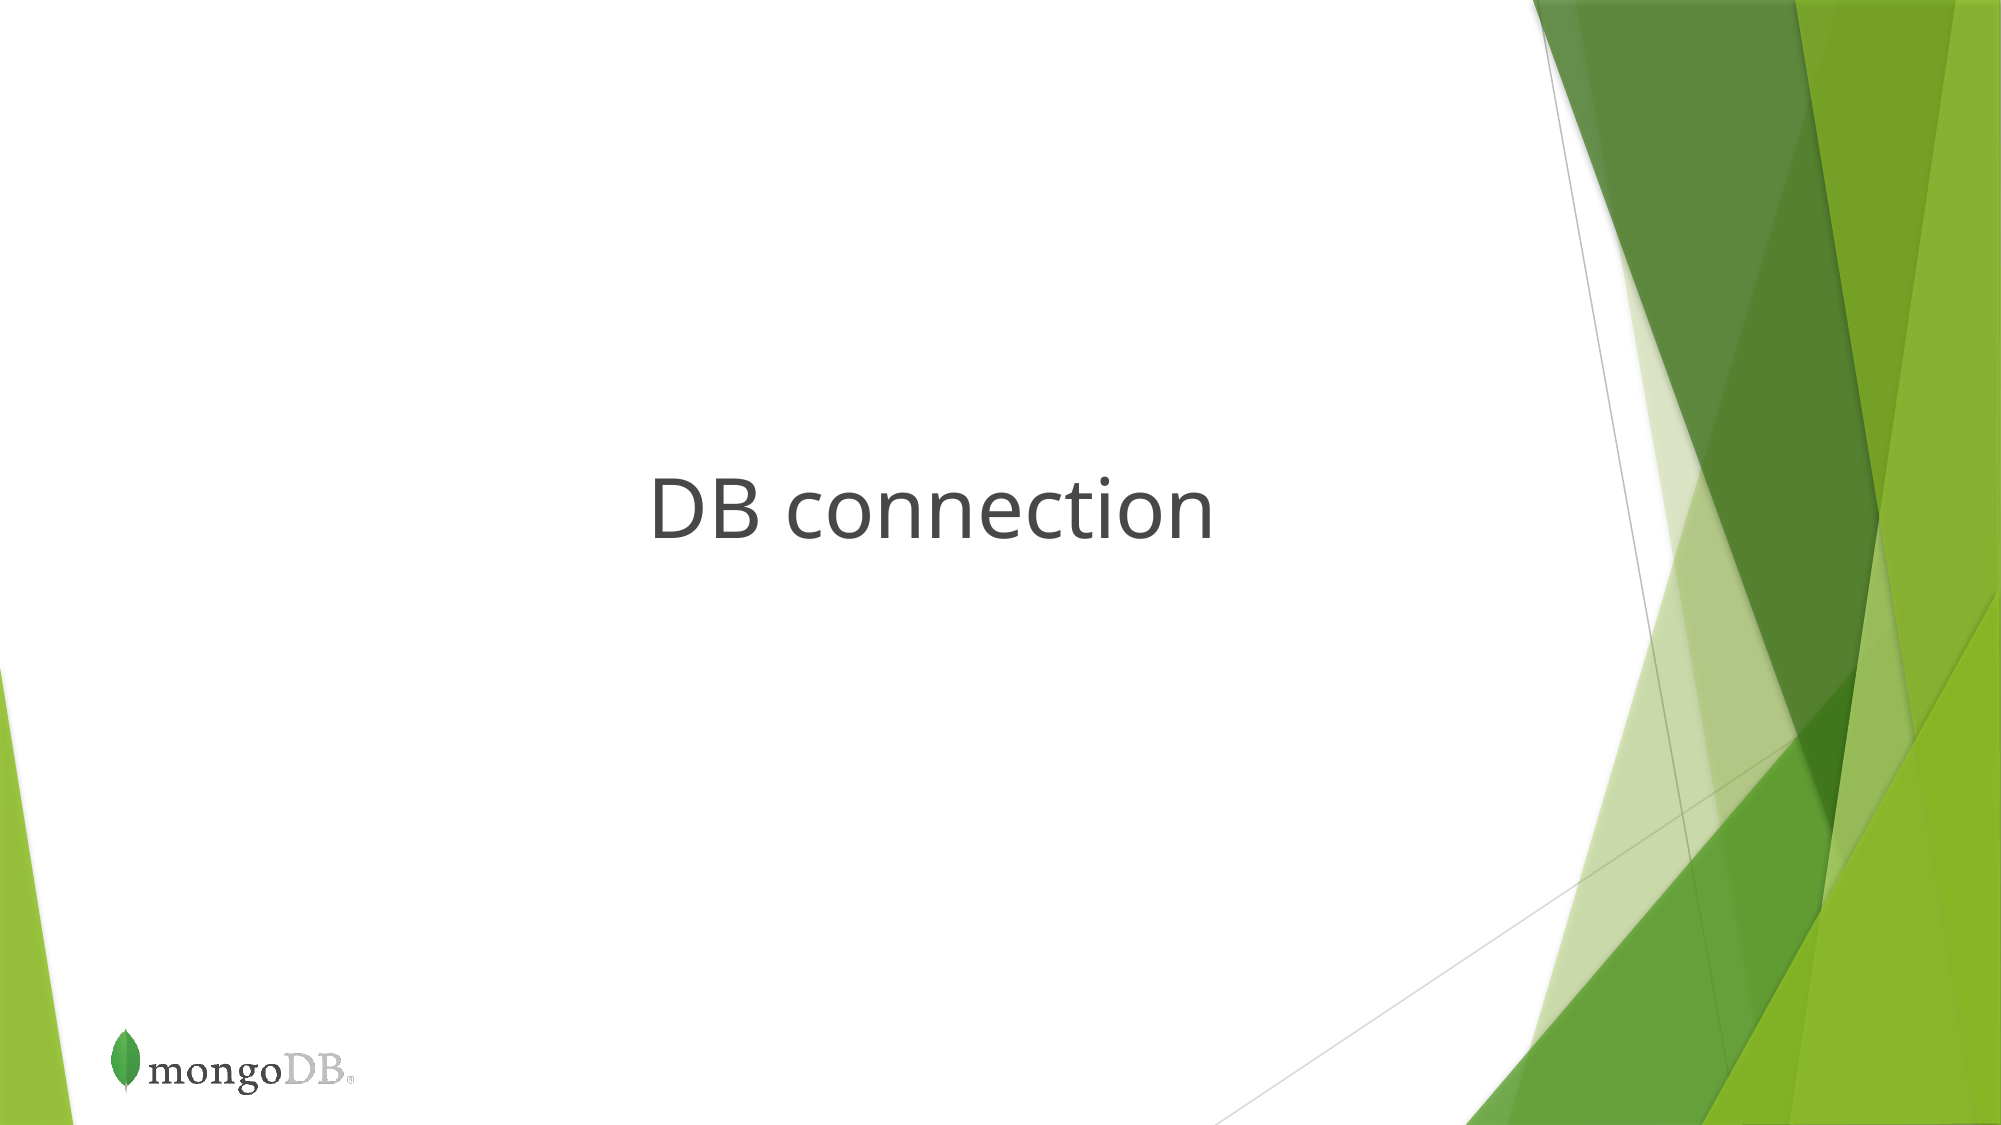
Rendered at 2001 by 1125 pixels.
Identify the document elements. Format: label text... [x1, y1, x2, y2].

picture [110, 1028, 354, 1096]
title DB connection [632, 442, 1247, 563]
